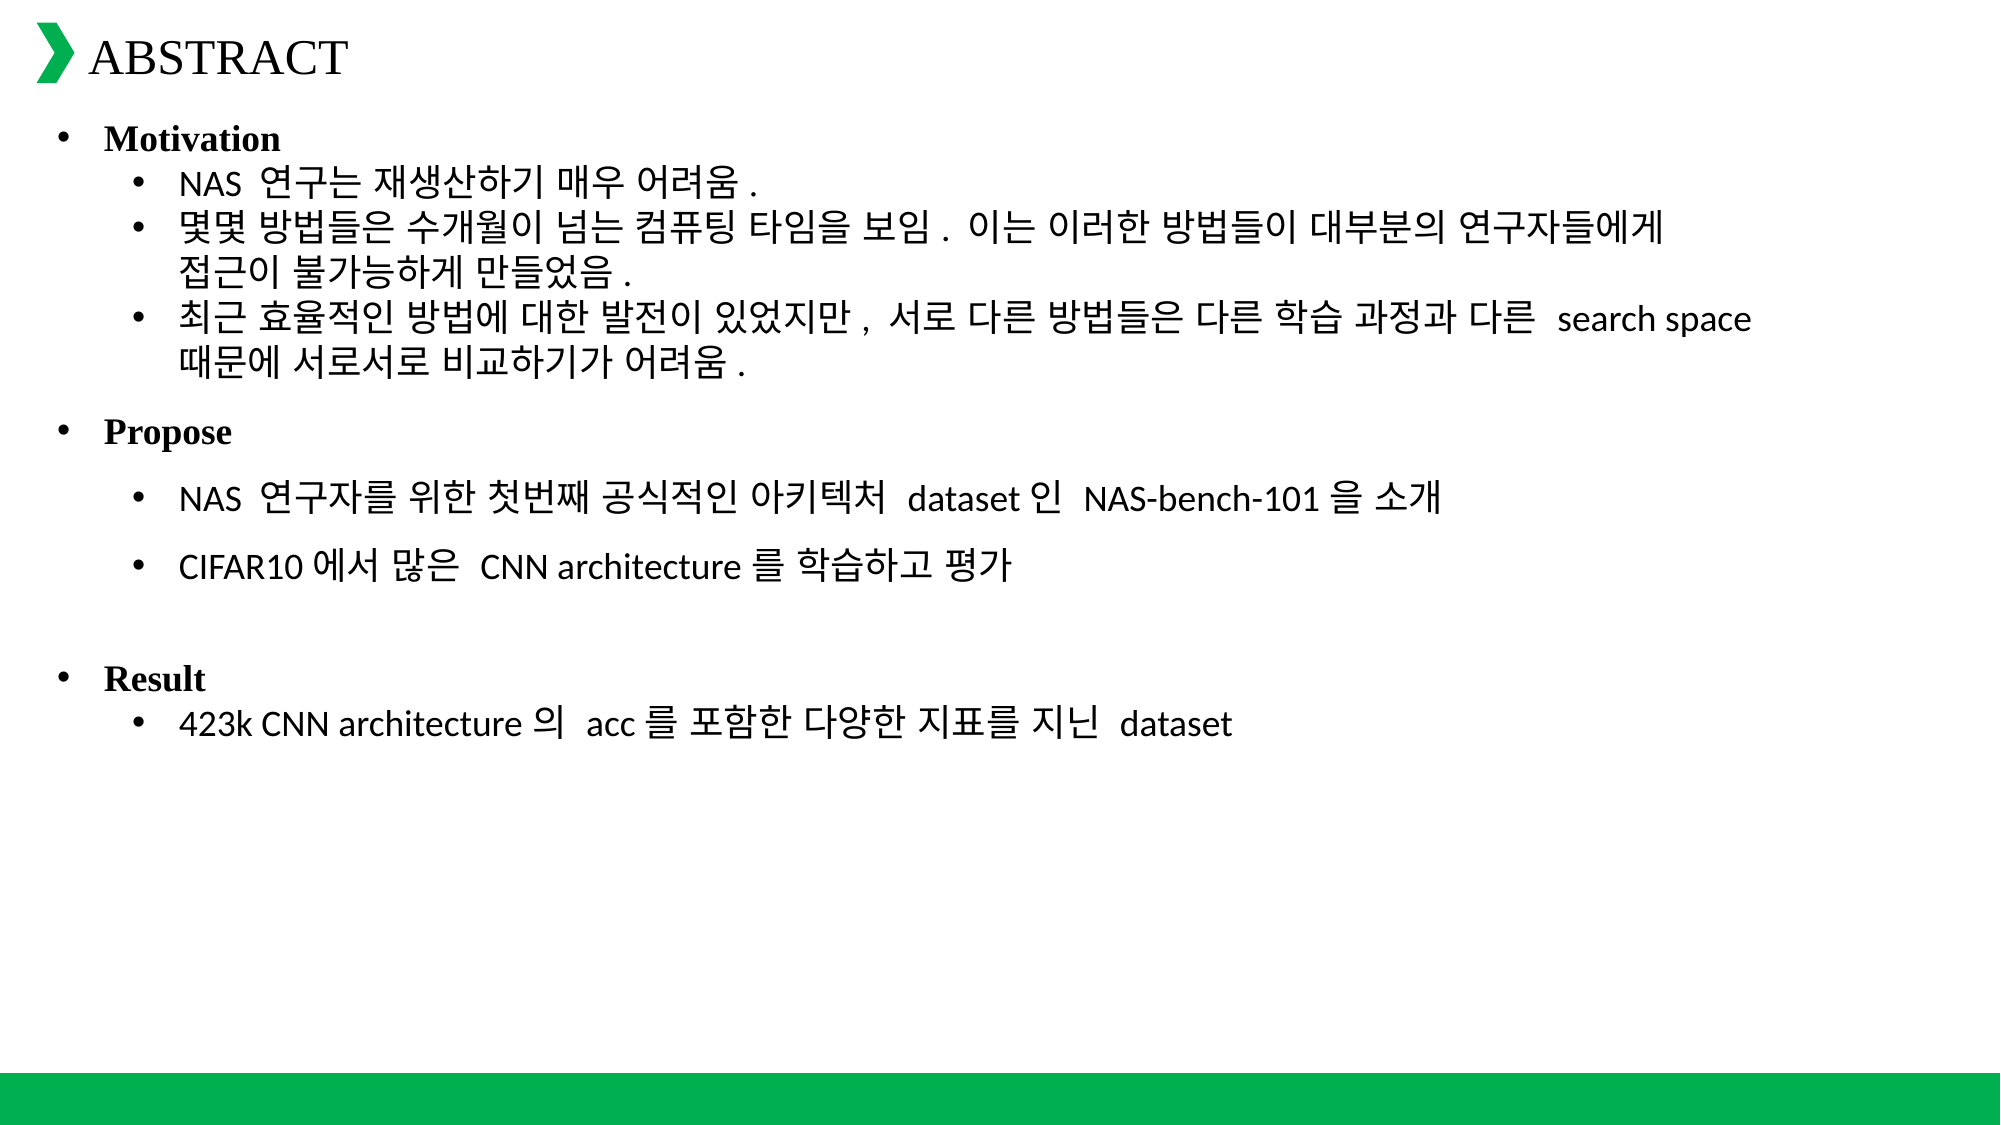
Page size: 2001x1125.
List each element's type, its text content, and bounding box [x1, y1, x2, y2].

text_box [0, 1072, 2000, 1125]
subtitle ABSTRACT [73, 23, 1878, 110]
text_box Motivation NAS 연구는 재생산하기 매우 어려움. 몇몇 방법들은 수개월이 넘는 컴퓨팅 타임을 보임. 이는 이러한 방법들이 대부분의 연구자들에게 접근이 불가능하게 만들었음. 최근 효율적인 방법에 대한 발전이 있었지만, 서로 다른 방법들은 다른 학습 과정과 다른 search space 때문에 서로서로 비교하기가 어려움. Propose NAS 연구자를 위한 첫번째 공식적인 아키텍처 dataset인 NAS-bench-101을 소개 CIFAR10에서 많은 CNN architecture를 학습하고 평가 Result 423k CNN architecture의 acc를 포함한 다양한 지표를 지닌 dataset [42, 84, 1775, 797]
text_box [36, 22, 75, 84]
